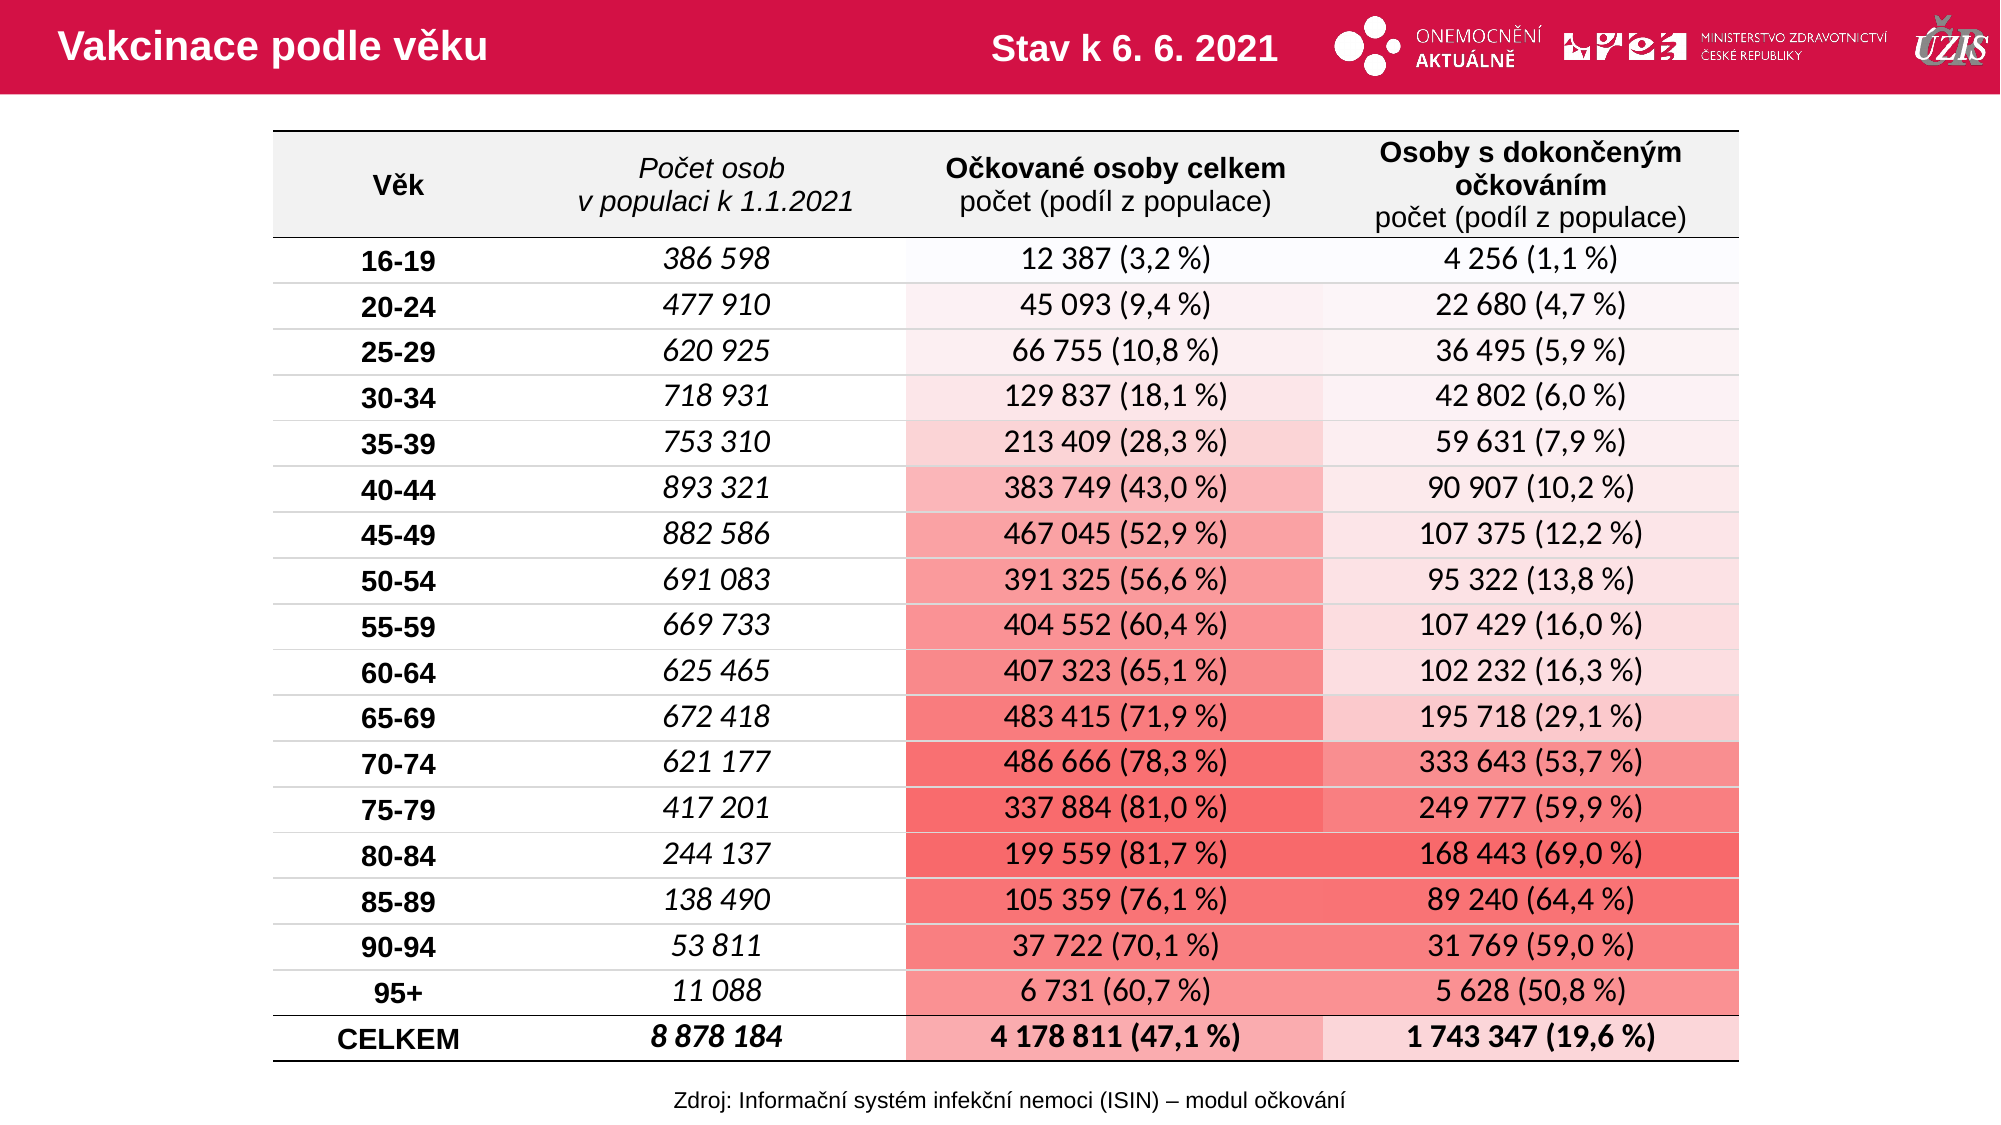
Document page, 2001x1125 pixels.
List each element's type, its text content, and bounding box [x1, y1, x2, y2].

table_cell 337 884 (81,0 %) [908, 788, 1324, 832]
table_cell 66 755 (10,8 %) [908, 330, 1324, 374]
table_cell 35-39 [273, 421, 524, 465]
table_header Osoby s dokončeným očkováním počet (podíl z populace) [1324, 132, 1739, 237]
table_cell 249 777 (59,9 %) [1324, 788, 1739, 832]
picture [1421, 16, 1542, 76]
table_cell 31 769 (59,0 %) [1324, 925, 1739, 969]
table_cell 383 749 (43,0 %) [908, 467, 1324, 511]
table_cell 95 322 (13,8 %) [1324, 559, 1739, 603]
table_cell 55-59 [273, 605, 524, 649]
table_cell 168 443 (69,0 %) [1324, 833, 1739, 877]
table_cell 22 680 (4,7 %) [1324, 284, 1739, 328]
table_cell 16-19 [273, 238, 524, 282]
table_cell 486 666 (78,3 %) [908, 742, 1324, 786]
table_cell 20-24 [273, 284, 524, 328]
table_cell 477 910 [524, 284, 908, 328]
table_cell 1 743 347 (19,6 %) [1324, 1016, 1739, 1060]
picture [1563, 31, 1888, 60]
table_cell 45-49 [273, 513, 524, 557]
table_cell 625 465 [524, 650, 908, 694]
table_cell 333 643 (53,7 %) [1324, 742, 1739, 786]
table_cell 60-64 [273, 650, 524, 694]
table_cell 42 802 (6,0 %) [1324, 376, 1739, 420]
table_cell 6 731 (60,7 %) [908, 971, 1324, 1015]
table_cell 80-84 [273, 833, 524, 877]
table_cell 50-54 [273, 559, 524, 603]
table_cell 199 559 (81,7 %) [908, 833, 1324, 877]
table_cell 107 429 (16,0 %) [1324, 605, 1739, 649]
table_cell 70-74 [273, 742, 524, 786]
table_cell 36 495 (5,9 %) [1324, 330, 1739, 374]
table_cell 620 925 [524, 330, 908, 374]
table_cell 669 733 [524, 605, 908, 649]
table_cell 89 240 (64,4 %) [1324, 879, 1739, 923]
table_cell 90 907 (10,2 %) [1324, 467, 1739, 511]
table_cell 138 490 [524, 879, 908, 923]
table_cell 105 359 (76,1 %) [908, 879, 1324, 923]
table_cell 102 232 (16,3 %) [1324, 650, 1739, 694]
table_cell 107 375 (12,2 %) [1324, 513, 1739, 557]
table_cell 75-79 [273, 788, 524, 832]
table_cell CELKEM [273, 1016, 524, 1060]
table_cell 37 722 (70,1 %) [908, 925, 1324, 969]
table_cell 621 177 [524, 742, 908, 786]
table_cell 753 310 [524, 421, 908, 465]
table_cell 213 409 (28,3 %) [908, 421, 1324, 465]
table_cell 45 093 (9,4 %) [908, 284, 1324, 328]
table_cell 391 325 (56,6 %) [908, 559, 1324, 603]
table_cell 85-89 [273, 879, 524, 923]
table_cell 718 931 [524, 376, 908, 420]
text_box Stav k 6. 6. 2021 [976, 16, 1421, 77]
table_cell 11 088 [524, 971, 908, 1015]
table_cell 195 718 (29,1 %) [1324, 696, 1739, 740]
table_cell 25-29 [273, 330, 524, 374]
table_header Věk [273, 132, 524, 237]
table_cell 5 628 (50,8 %) [1324, 971, 1739, 1015]
table_cell 8 878 184 [524, 1016, 908, 1060]
table_cell 53 811 [524, 925, 908, 969]
table_cell 483 415 (71,9 %) [908, 696, 1324, 740]
table_cell 12 387 (3,2 %) [908, 238, 1324, 282]
table_cell 4 256 (1,1 %) [1324, 238, 1739, 282]
table_header Očkované osoby celkem počet (podíl z populace) [908, 132, 1324, 237]
table_cell 40-44 [273, 467, 524, 511]
table_cell 407 323 (65,1 %) [908, 650, 1324, 694]
title Vakcinace podle věku [42, 0, 1262, 95]
table_cell 672 418 [524, 696, 908, 740]
table_cell 129 837 (18,1 %) [908, 376, 1324, 420]
picture [1915, 15, 1989, 66]
table_cell 59 631 (7,9 %) [1324, 421, 1739, 465]
table_cell 90-94 [273, 925, 524, 969]
table_cell 30-34 [273, 376, 524, 420]
table_cell 467 045 (52,9 %) [908, 513, 1324, 557]
table_cell 404 552 (60,4 %) [908, 605, 1324, 649]
table_cell 244 137 [524, 833, 908, 877]
table_cell 386 598 [524, 238, 908, 282]
table_cell 65-69 [273, 696, 524, 740]
table_header Počet osob v populaci k 1.1.2021 [524, 132, 908, 237]
table_cell 417 201 [524, 788, 908, 832]
text_box Zdroj: Informační systém infekční nemoci (ISIN) – modul očkování [658, 1078, 1362, 1121]
table_cell 882 586 [524, 513, 908, 557]
table_cell 691 083 [524, 559, 908, 603]
table_cell 95+ [273, 971, 524, 1015]
table_cell 893 321 [524, 467, 908, 511]
table_cell 4 178 811 (47,1 %) [908, 1016, 1324, 1060]
